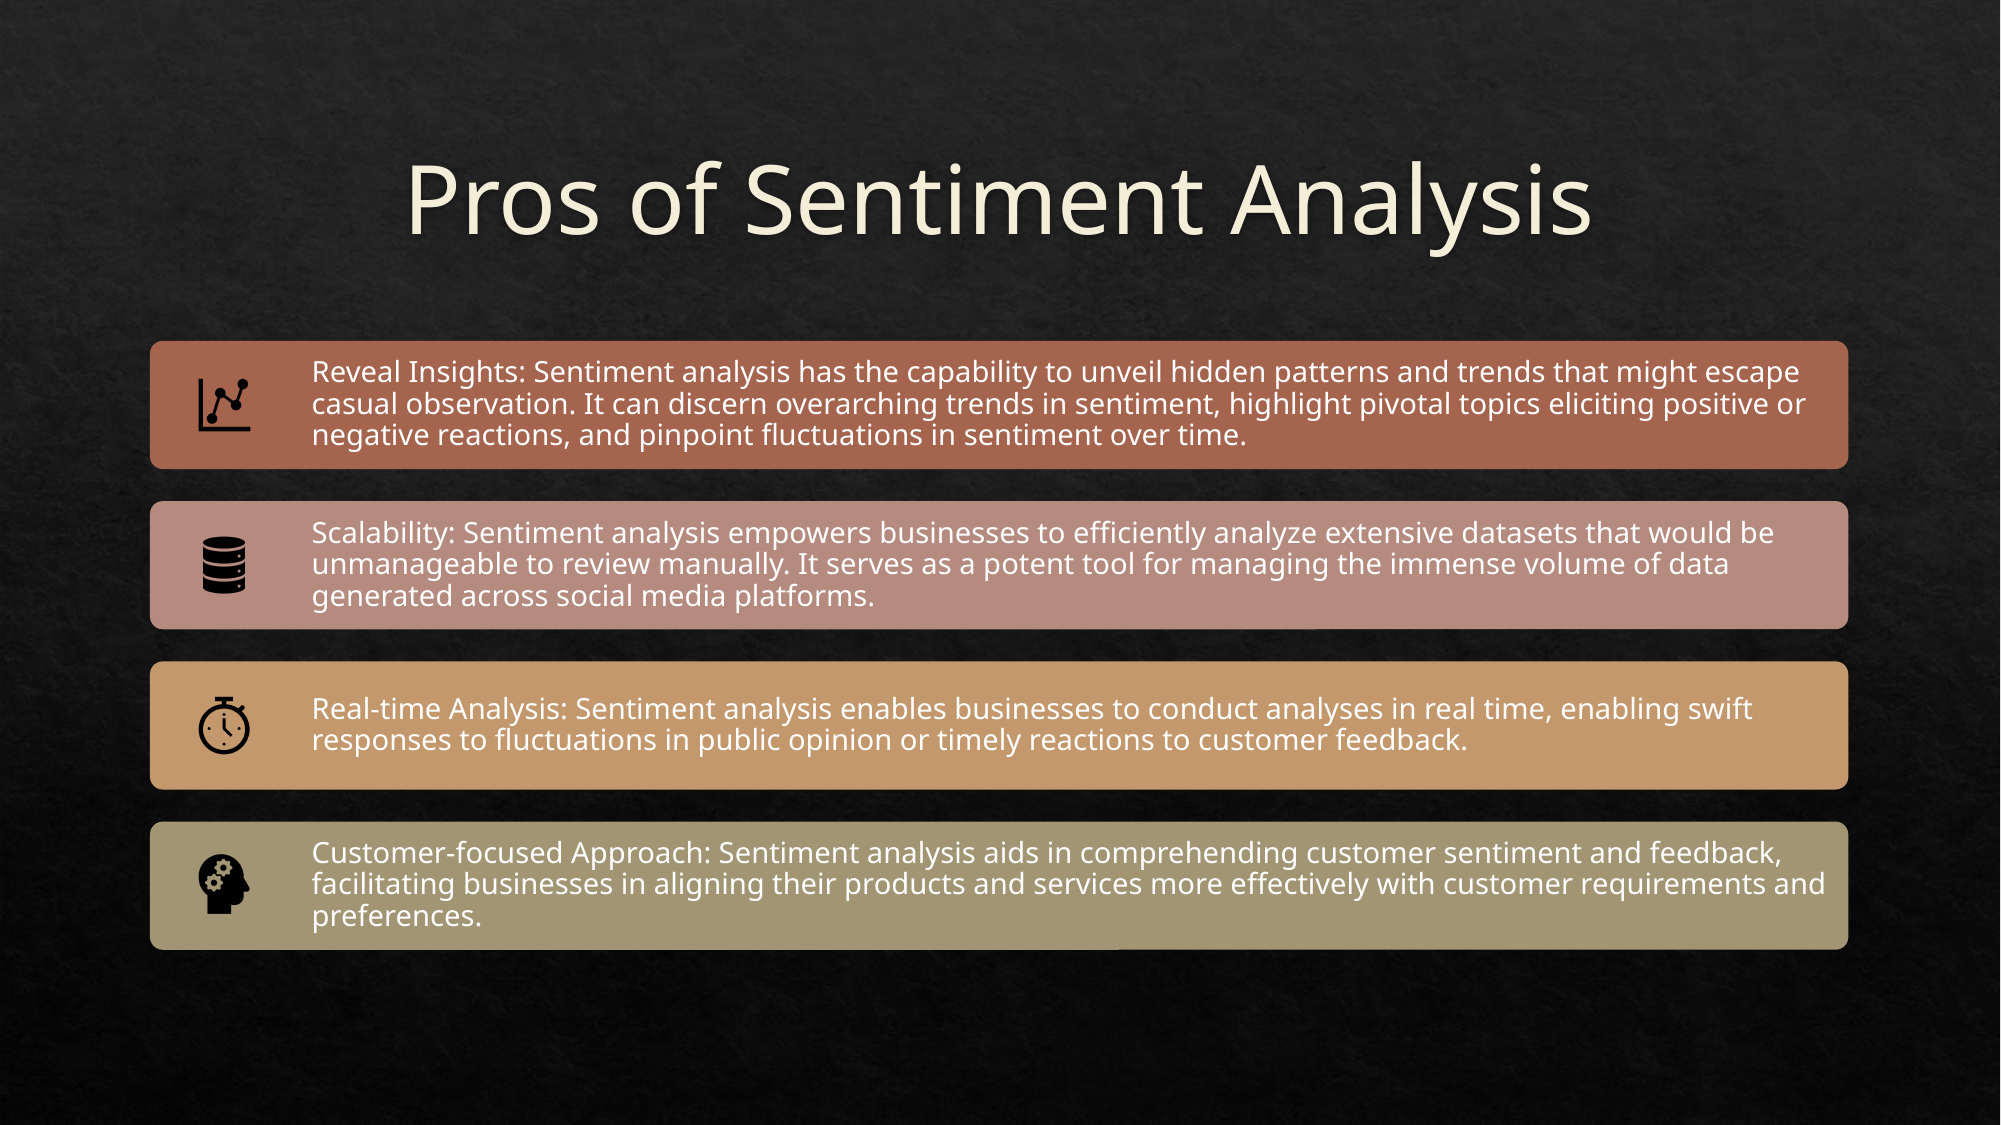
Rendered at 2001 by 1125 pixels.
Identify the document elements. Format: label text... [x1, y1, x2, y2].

title Pros of Sentiment Analysis [149, 99, 1849, 307]
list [149, 340, 1849, 951]
